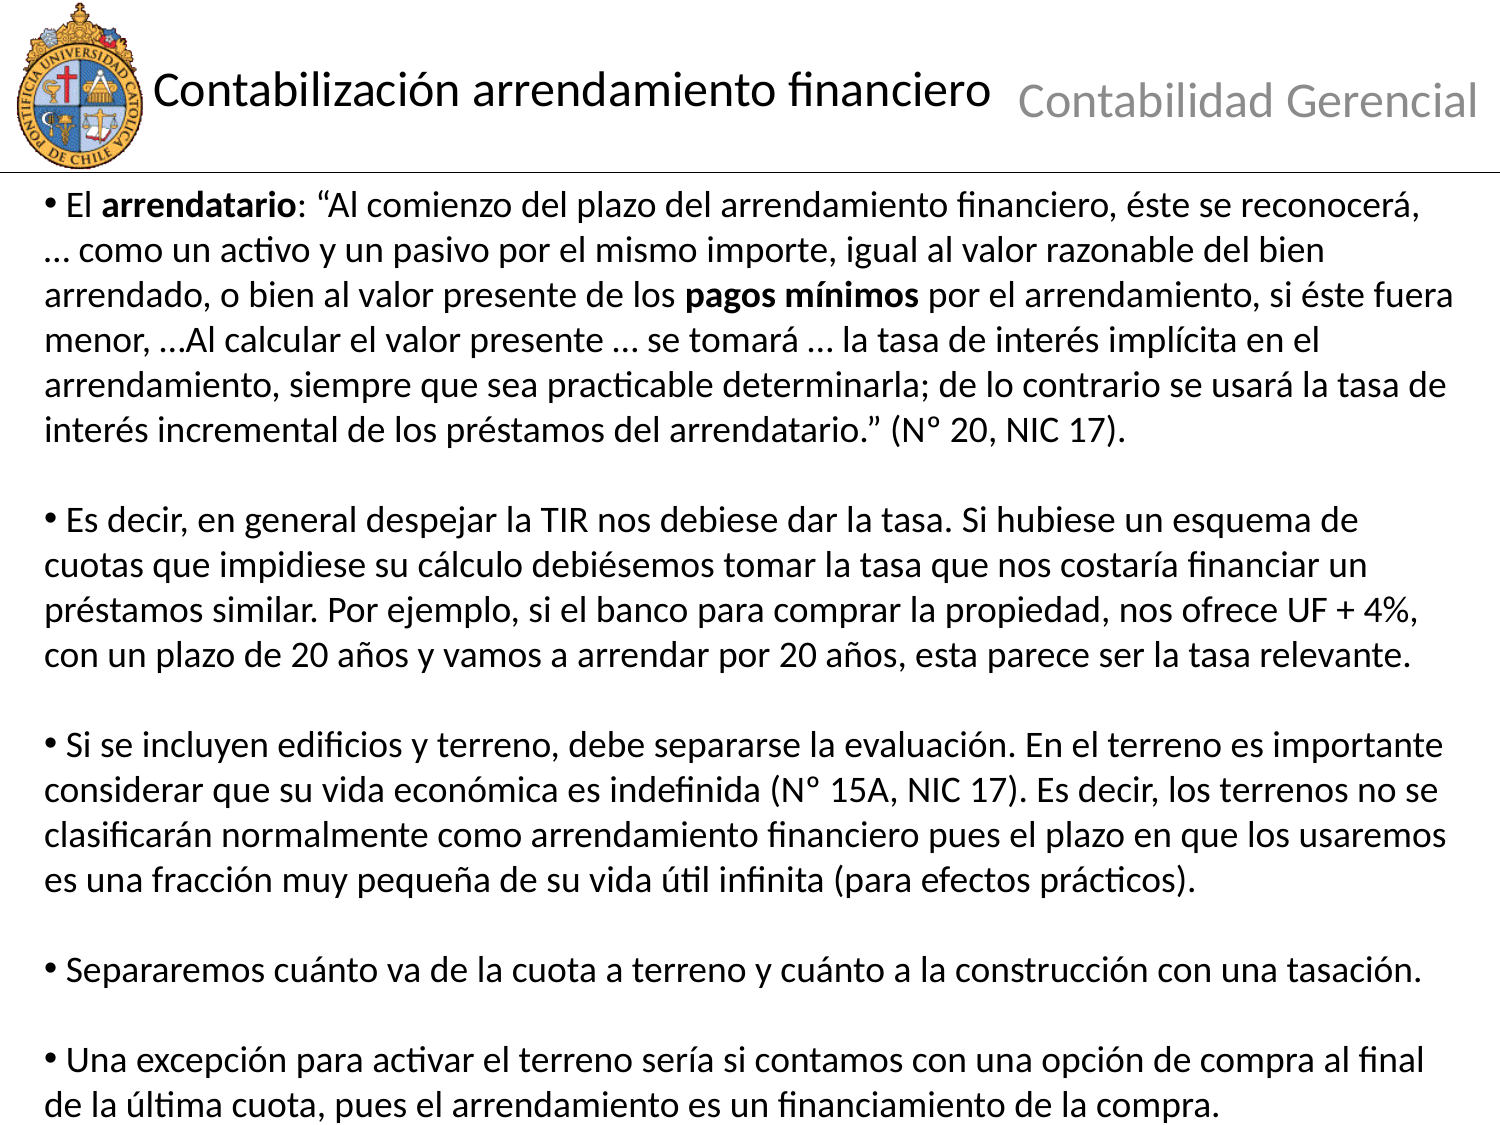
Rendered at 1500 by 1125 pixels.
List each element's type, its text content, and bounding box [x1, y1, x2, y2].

text_box El arrendatario: “Al comienzo del plazo del arrendamiento financiero, éste se reconocerá, … como un activo y un pasivo por el mismo importe, igual al valor razonable del bien arrendado, o bien al valor presente de los pagos mínimos por el arrendamiento, si éste fuera menor, …Al calcular el valor presente … se tomará … la tasa de interés implícita en el arrendamiento, siempre que sea practicable determinarla; de lo contrario se usará la tasa de interés incremental de los préstamos del arrendatario.” (Nº 20, NIC 17). Es decir, en general despejar la TIR nos debiese dar la tasa. Si hubiese un esquema de cuotas que impidiese su cálculo debiésemos tomar la tasa que nos costaría financiar un préstamos similar. Por ejemplo, si el banco para comprar la propiedad, nos ofrece UF + 4%, con un plazo de 20 años y vamos a arrendar por 20 años, esta parece ser la tasa relevante. Si se incluyen edificios y terreno, debe separarse la evaluación. En el terreno es importante considerar que su vida económica es indefinida (Nº 15A, NIC 17). Es decir, los terrenos no se clasificarán normalmente como arrendamiento financiero pues el plazo en que los usaremos es una fracción muy pequeña de su vida útil infinita (para efectos prácticos). Separaremos cuánto va de la cuota a terreno y cuánto a la construcción con una tasación. Una excepción para activar el terreno sería si contamos con una opción de compra al final de la última cuota, pues el arrendamiento es un financiamiento de la compra. [29, 180, 1471, 1125]
subtitle Contabilidad Gerencial [998, 0, 1500, 172]
title Contabilización arrendamiento financiero [160, 0, 998, 171]
text_box Cliente [29, 173, 165, 180]
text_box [0, 0, 160, 172]
